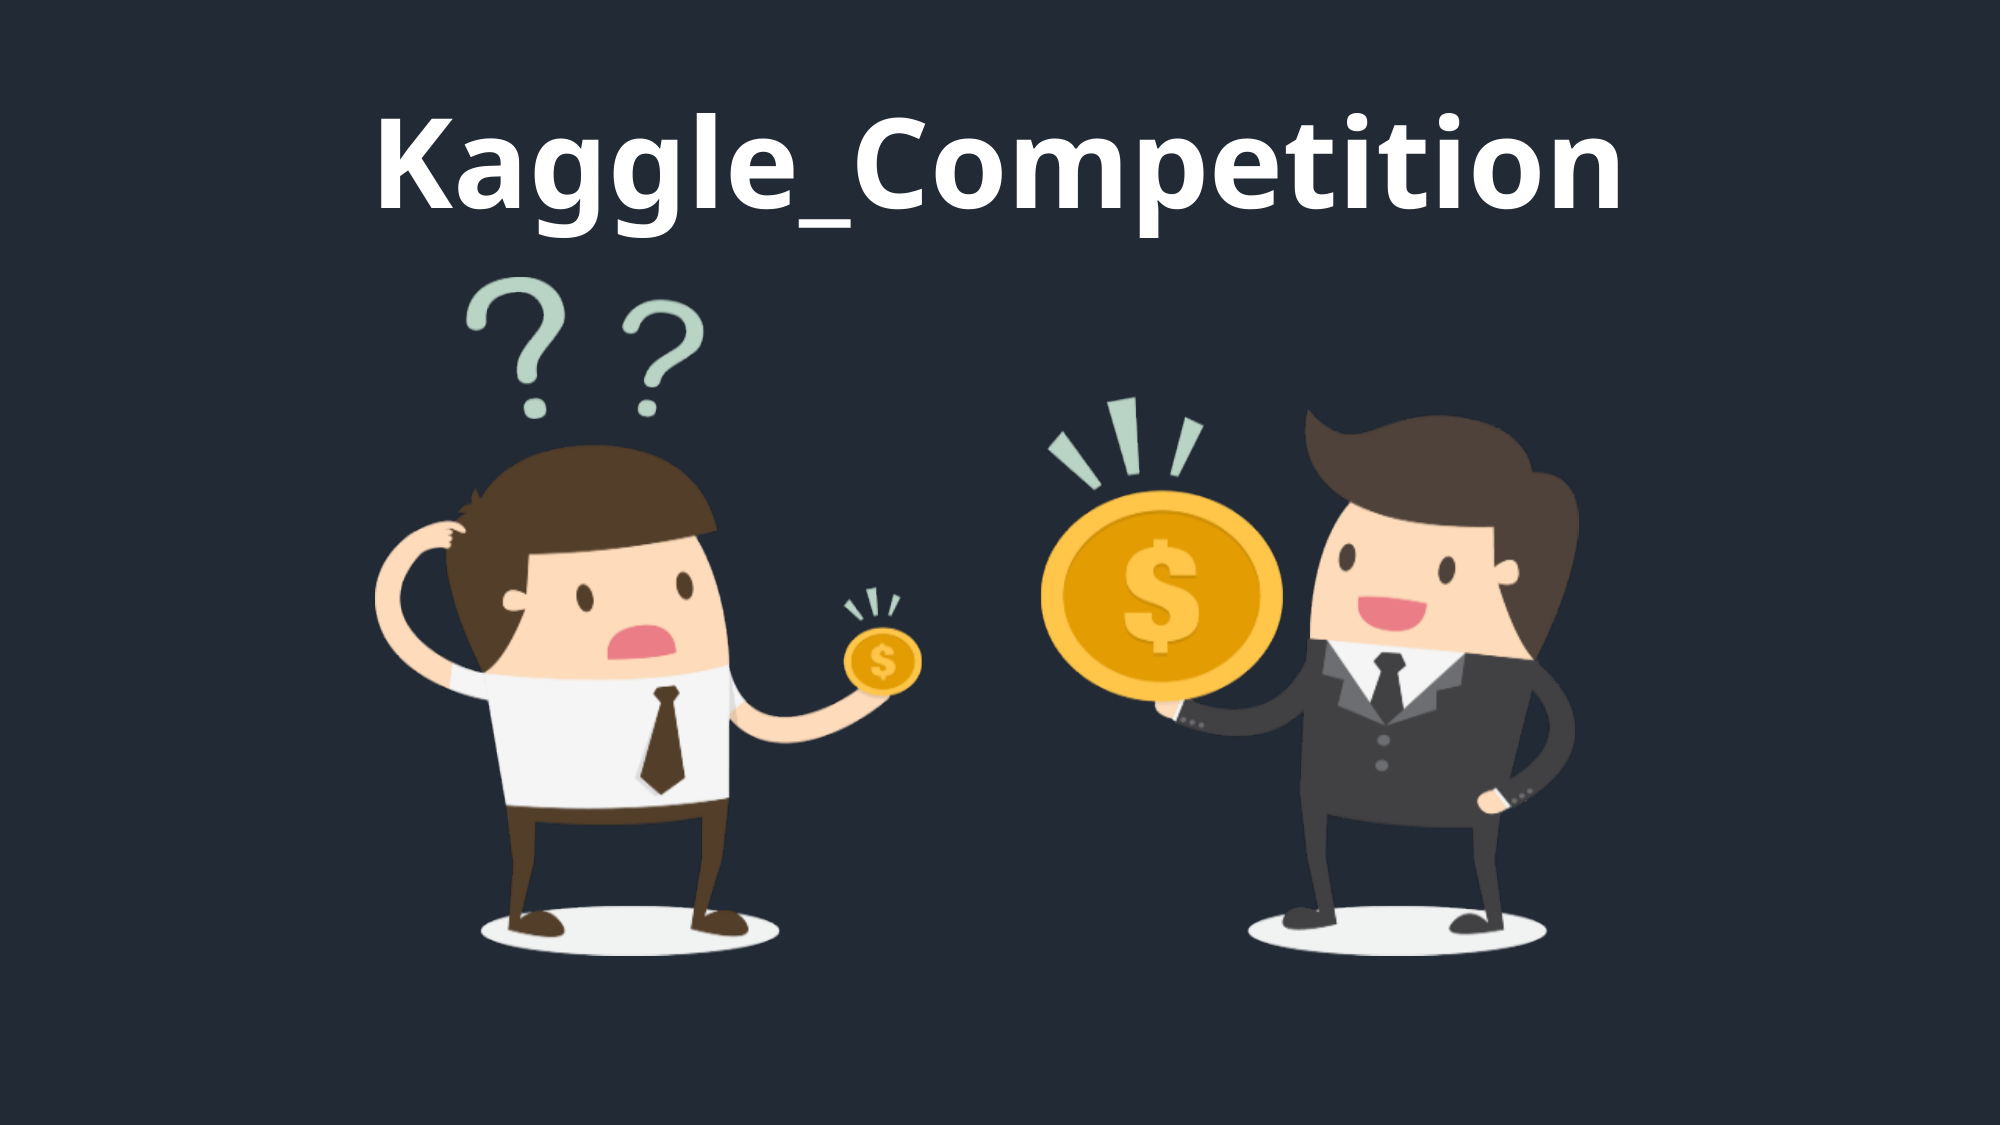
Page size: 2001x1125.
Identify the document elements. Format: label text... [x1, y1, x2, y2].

title Kaggle_Competition [137, 59, 1863, 278]
picture [375, 277, 1579, 956]
